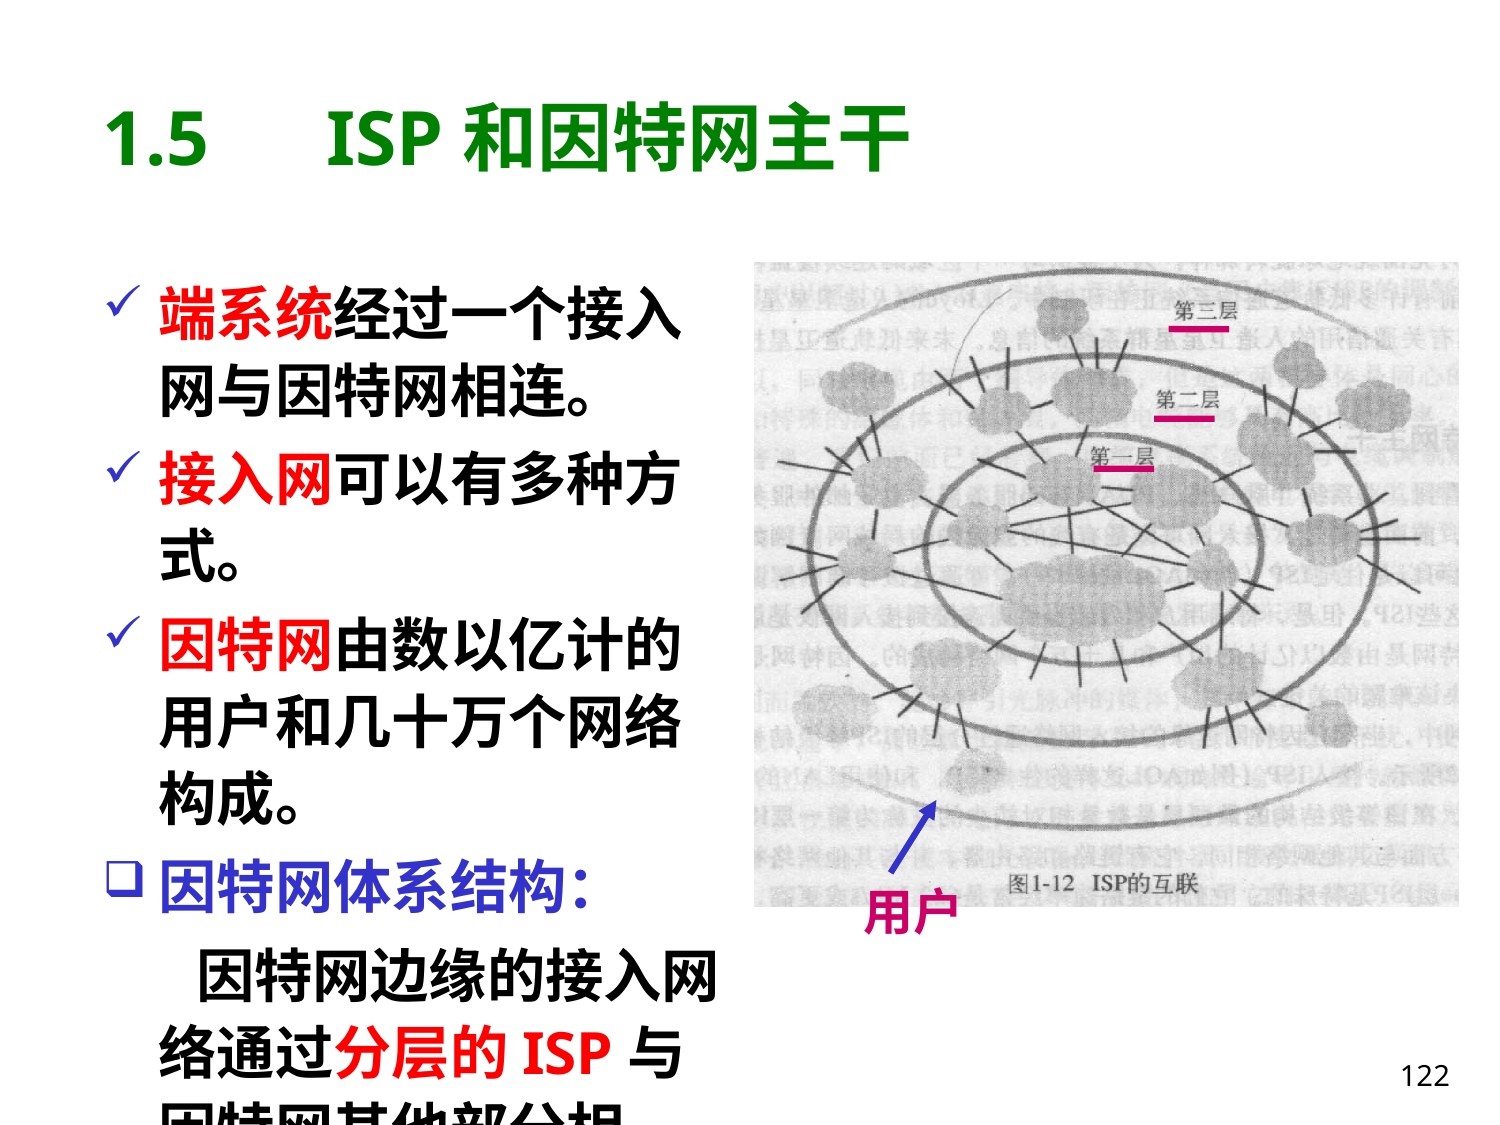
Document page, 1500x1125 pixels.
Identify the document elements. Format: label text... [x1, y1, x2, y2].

picture [754, 262, 1459, 907]
title 1.5 ISP和因特网主干 [87, 67, 1466, 204]
list 端系统经过一个接入网与因特网相连。 接入网可以有多种方式。 因特网由数以亿计的用户和几十万个网络构成。 因特网体系结构： 因特网边缘的接入网络通过分层的ISP与因特网其他部分相连。 “网络的网络” [87, 262, 755, 1053]
slide_number 122 [1362, 1050, 1466, 1125]
text_box 用户 [831, 907, 996, 948]
